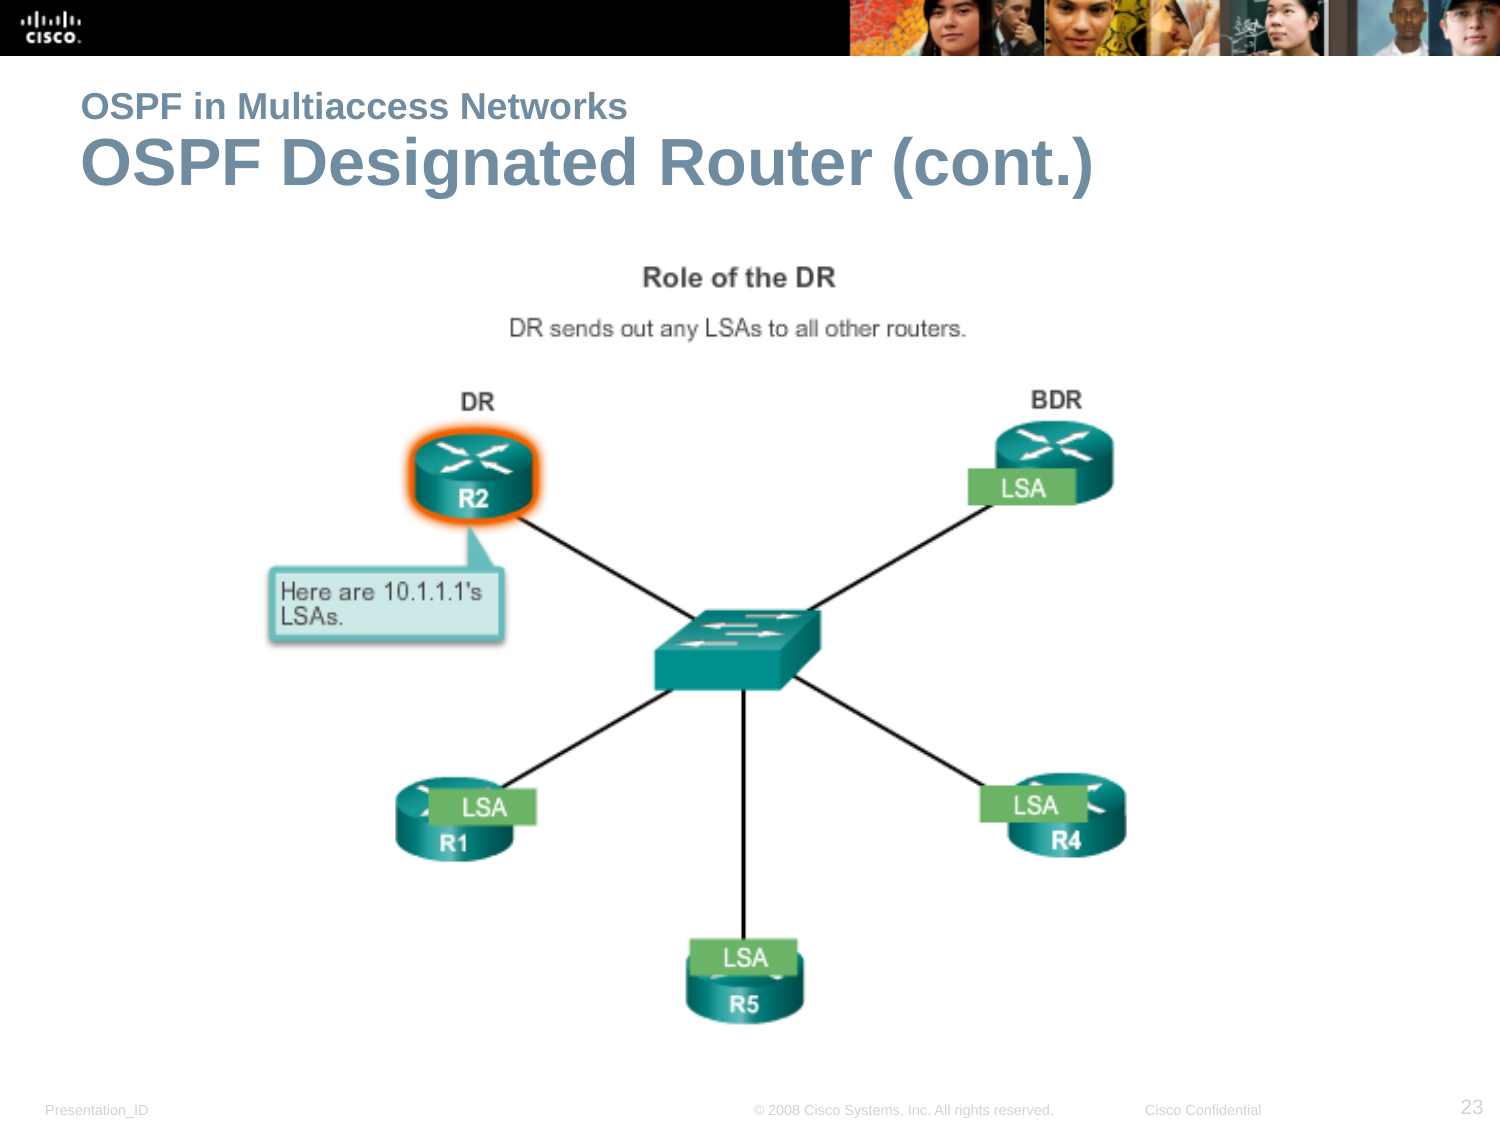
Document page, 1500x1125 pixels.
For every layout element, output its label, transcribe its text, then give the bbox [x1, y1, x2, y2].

picture [0, 0, 1500, 56]
title OSPF in Multiaccess Networks OSPF Designated Router (cont.) [66, 68, 1404, 207]
picture [219, 263, 1160, 1031]
